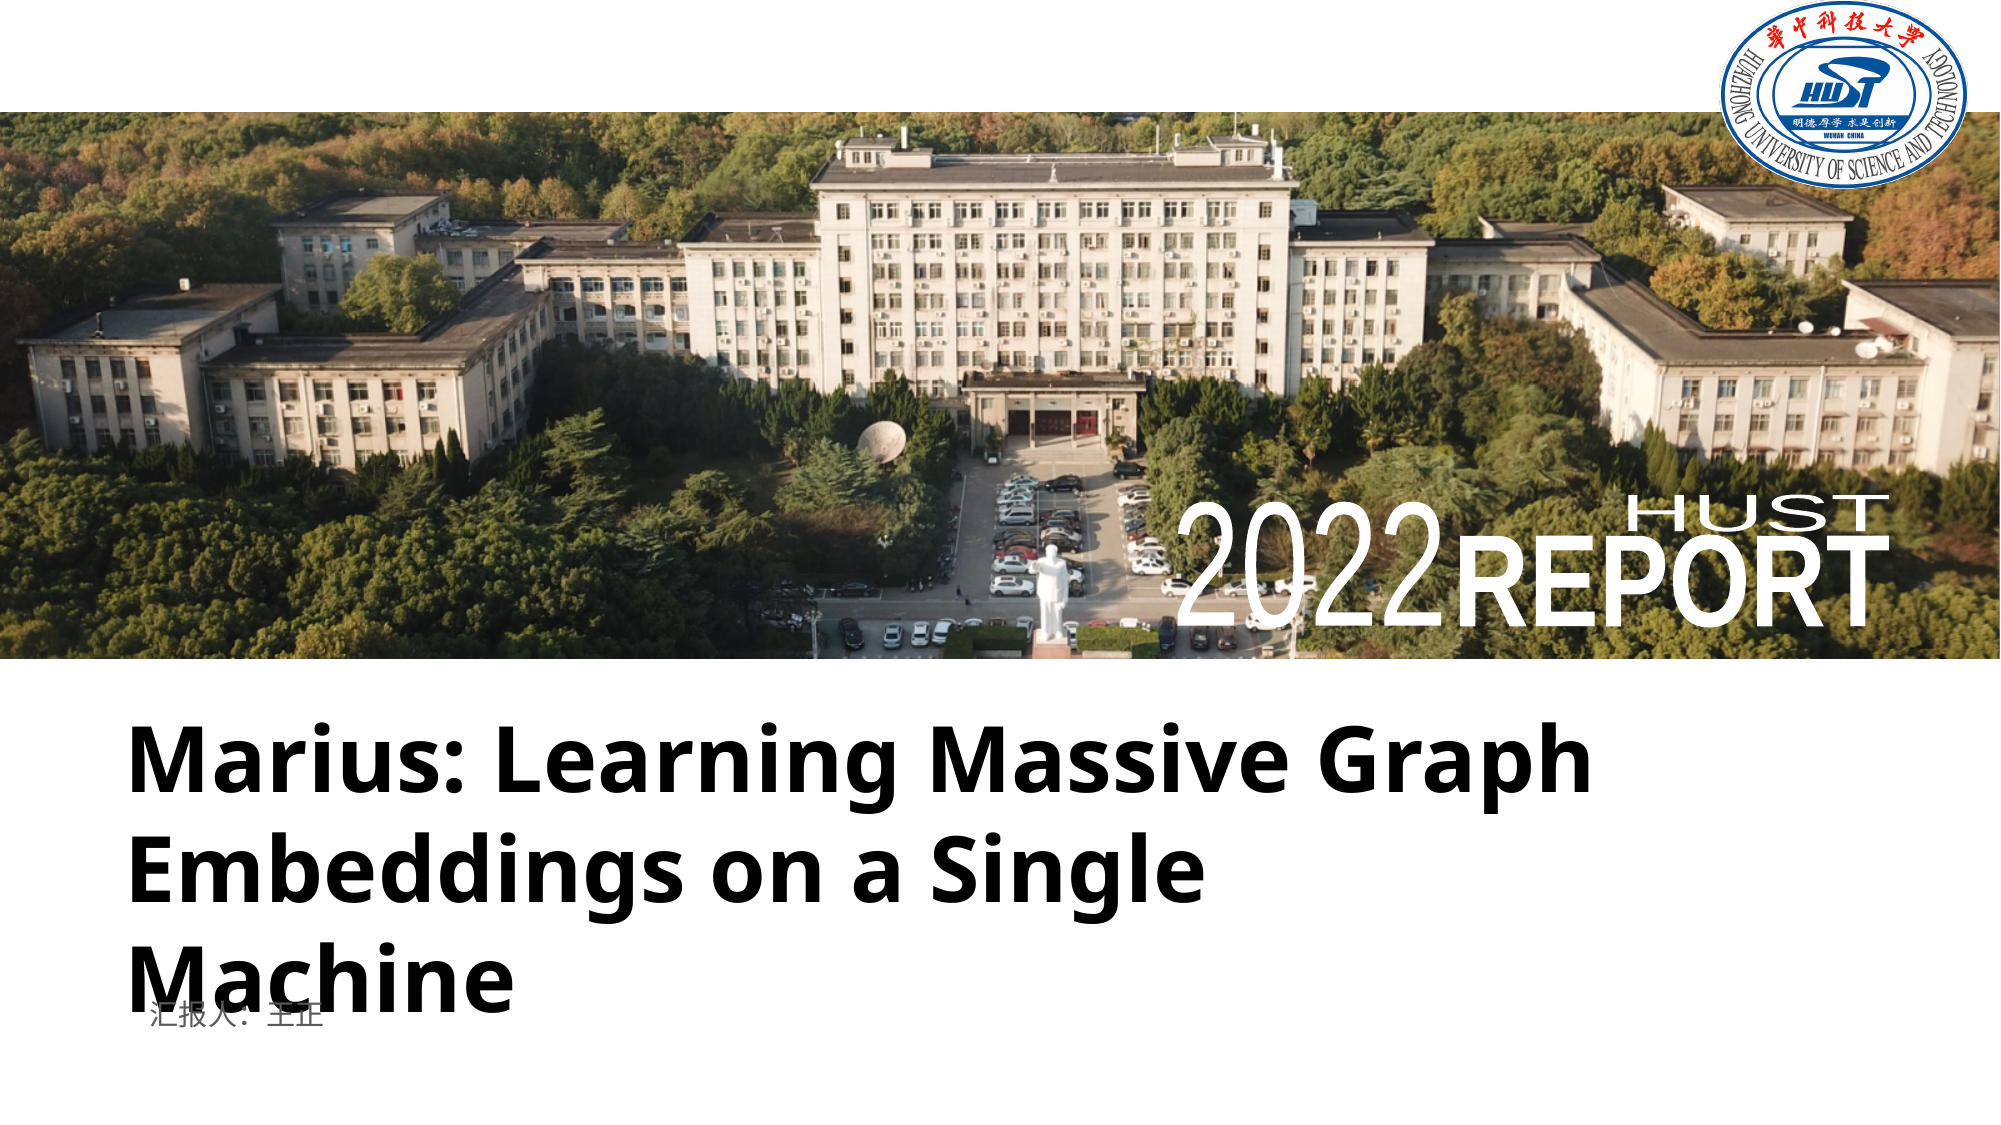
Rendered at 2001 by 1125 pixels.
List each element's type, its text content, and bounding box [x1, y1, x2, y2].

picture [0, 0, 2000, 659]
text_box Marius: Learning Massive Graph Embeddings on a Single Machine [109, 693, 1629, 1038]
text_box 汇报人：王正 [135, 981, 971, 1039]
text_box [1460, 494, 1889, 628]
